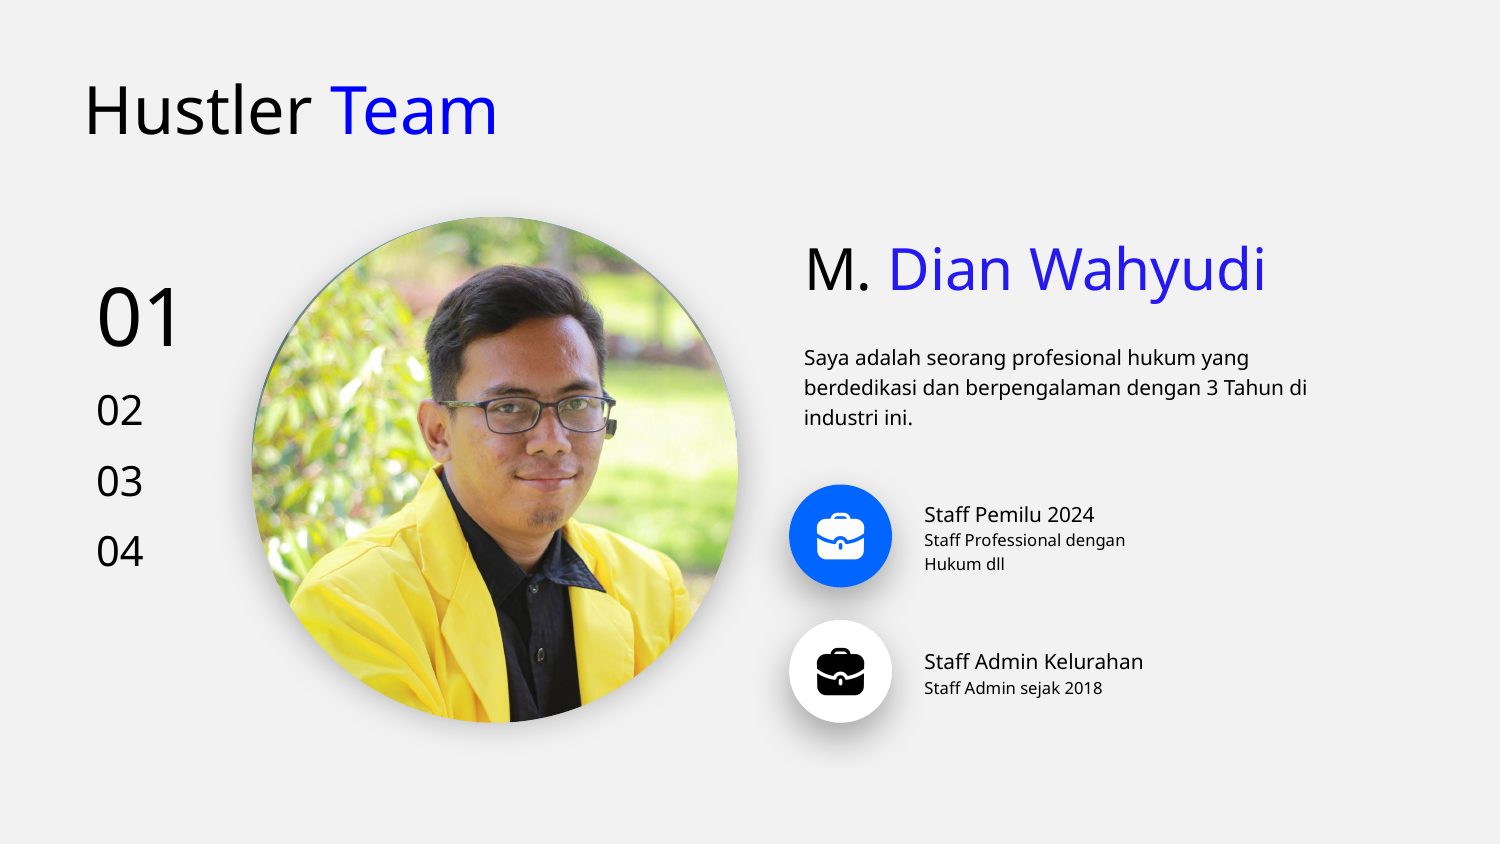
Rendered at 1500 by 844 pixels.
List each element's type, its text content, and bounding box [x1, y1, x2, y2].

text_box 01 02 03 04 [81, 250, 245, 591]
text_box Staff Pemilu 2024 Staff Professional dengan Hukum dll [909, 494, 1196, 578]
text_box Saya adalah seorang profesional hukum yang berdedikasi dan berpengalaman dengan 3 Tahun di industri ini. [789, 332, 1354, 381]
text_box M. Dian Wahyudi [789, 217, 1370, 318]
text_box [789, 484, 892, 588]
text_box Staff Admin Kelurahan Staff Admin sejak 2018 [909, 629, 1196, 714]
picture [812, 643, 869, 700]
picture [812, 507, 869, 565]
picture [251, 216, 739, 723]
text_box Hustler Team [68, 60, 887, 228]
text_box [789, 619, 892, 723]
